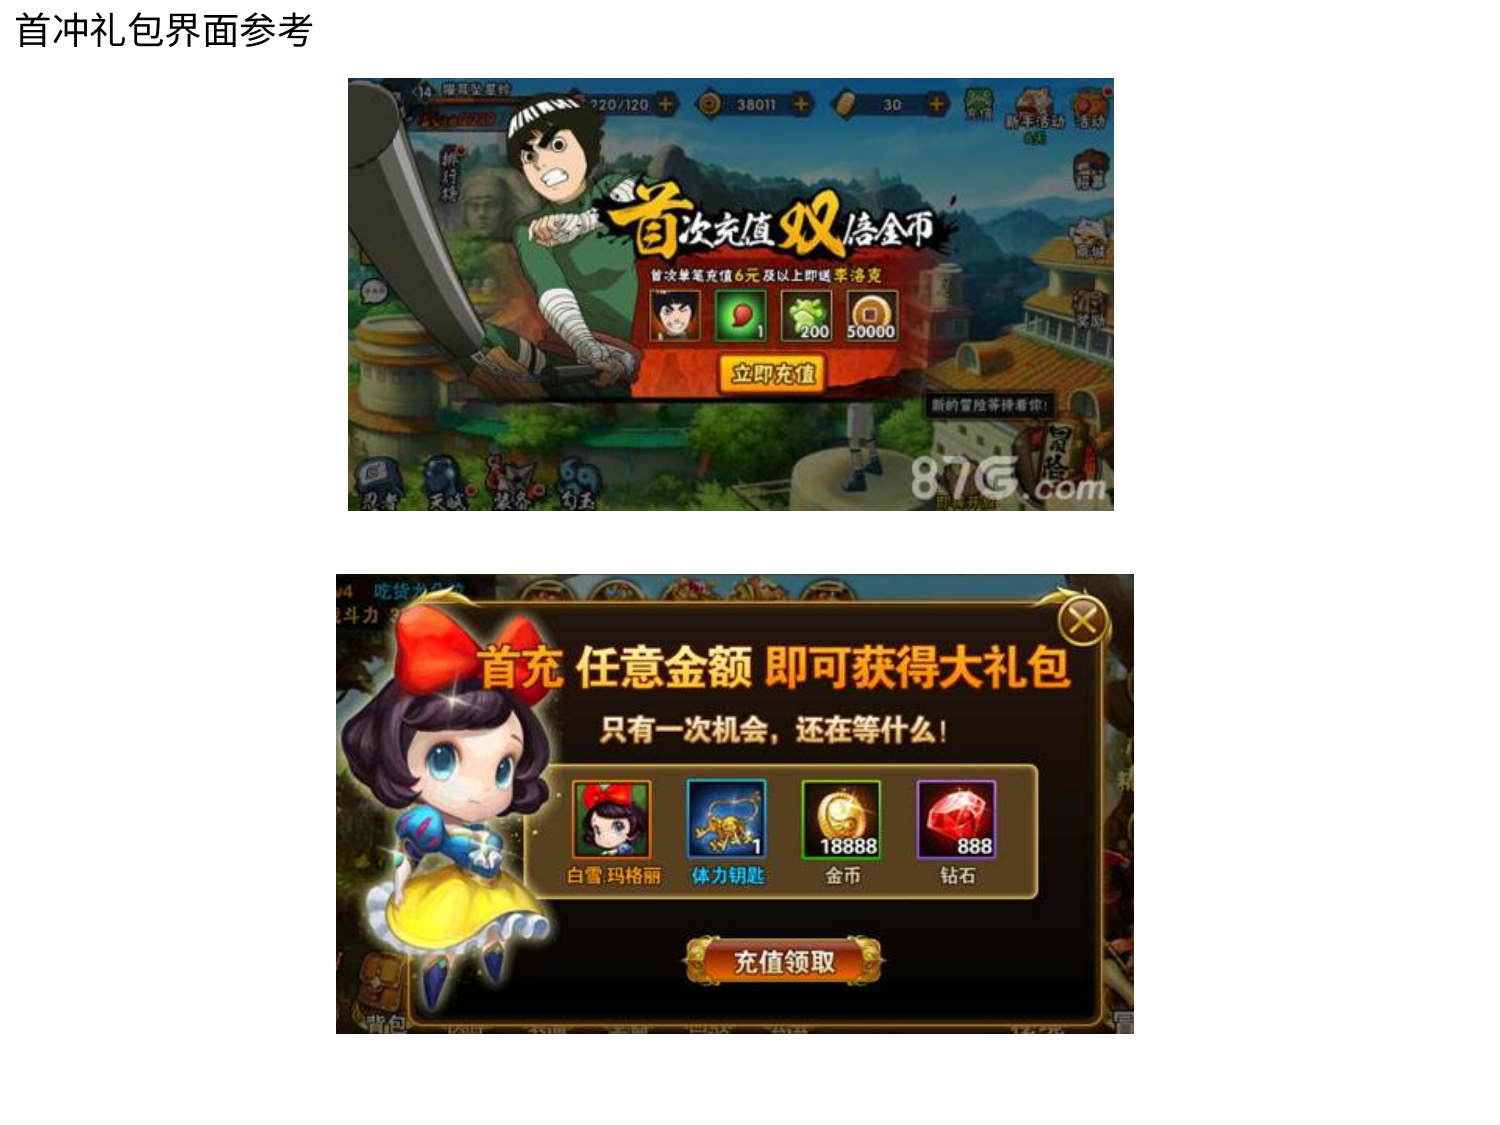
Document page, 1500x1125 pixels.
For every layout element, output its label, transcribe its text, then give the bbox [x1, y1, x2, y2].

picture [348, 77, 1115, 512]
text_box 首冲礼包界面参考 [0, 0, 491, 60]
picture [336, 574, 1134, 1034]
